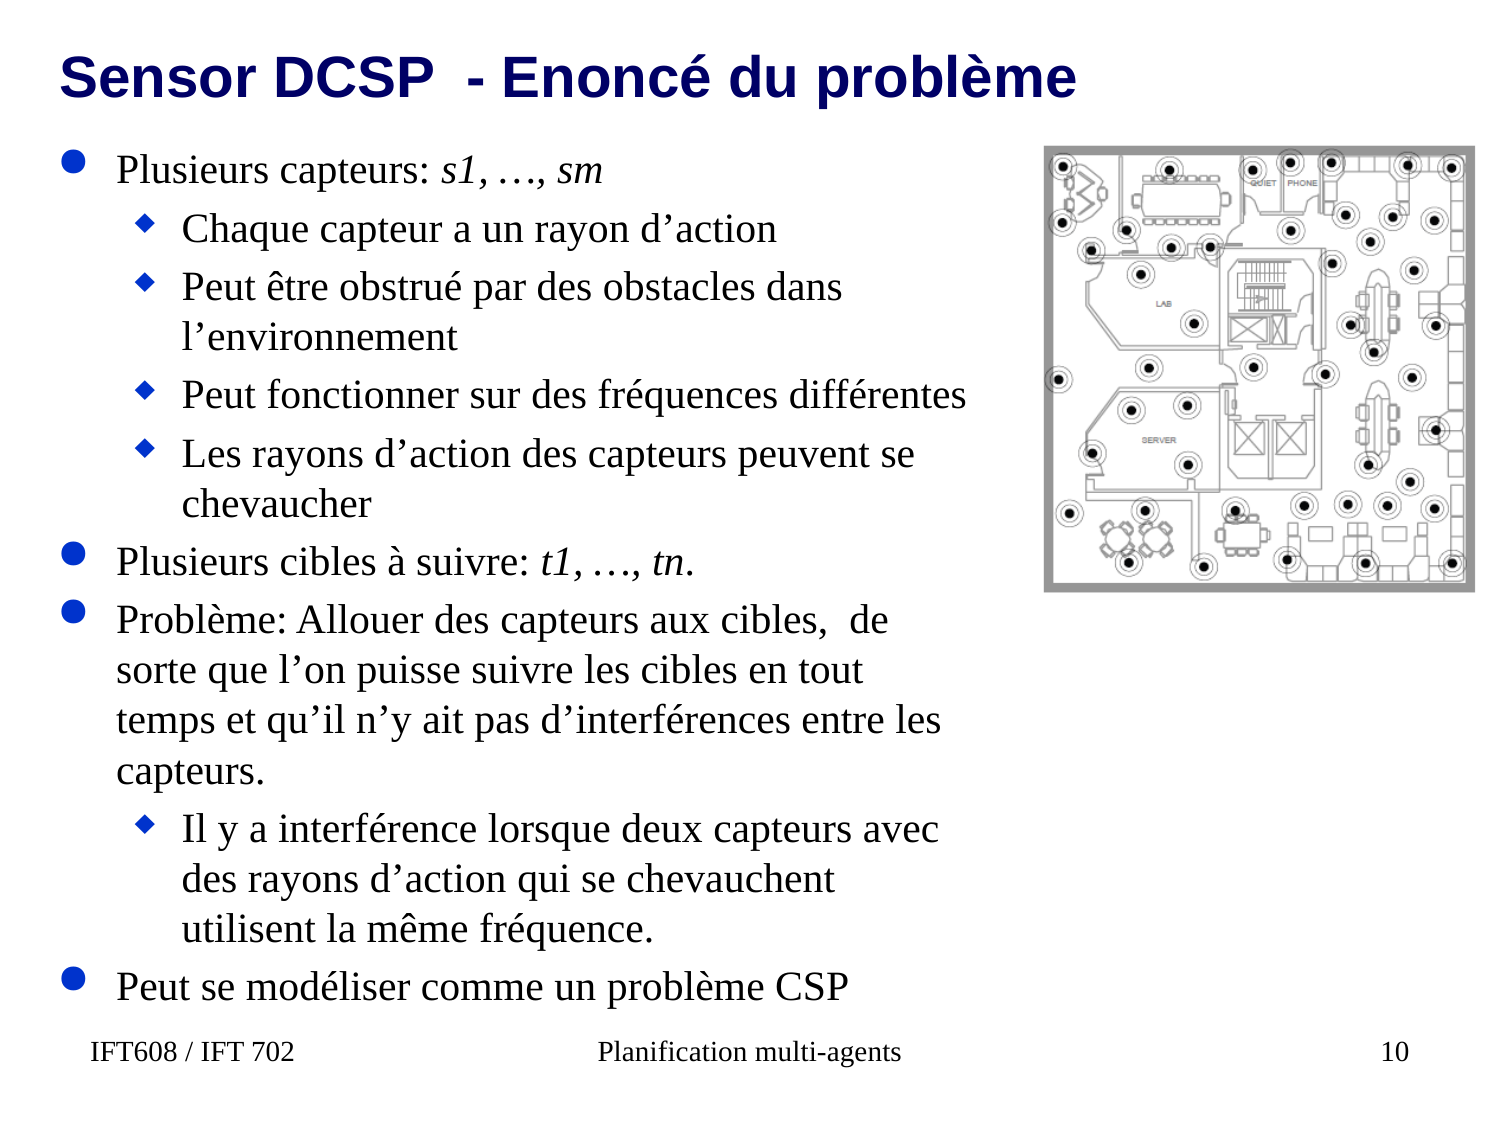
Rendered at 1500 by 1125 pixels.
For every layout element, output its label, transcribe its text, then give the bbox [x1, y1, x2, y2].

slide_number IFT608 / IFT 702 [74, 1024, 426, 1103]
footer Planification multi-agents [512, 1024, 988, 1103]
title Sensor DCSP - Enoncé du problème [44, 22, 1470, 117]
text_box Plusieurs capteurs: s1, …, sm Chaque capteur a un rayon d’action Peut être obstrué par des obstacles dans l’environnement Peut fonctionner sur des fréquences différentes Les rayons d’action des capteurs peuvent se chevaucher Plusieurs cibles à suivre: t1, …, tn. Problème: Allouer des capteurs aux cibles, de sorte que l’on puisse suivre les cibles en tout temps et qu’il n’y ait pas d’interférences entre les capteurs. Il y a interférence lorsque deux capteurs avec des rayons d’action qui se chevauchent utilisent la même fréquence. Peut se modéliser comme un problème CSP [44, 134, 988, 1025]
picture [1025, 134, 1500, 603]
slide_number 10 [1074, 1024, 1426, 1103]
